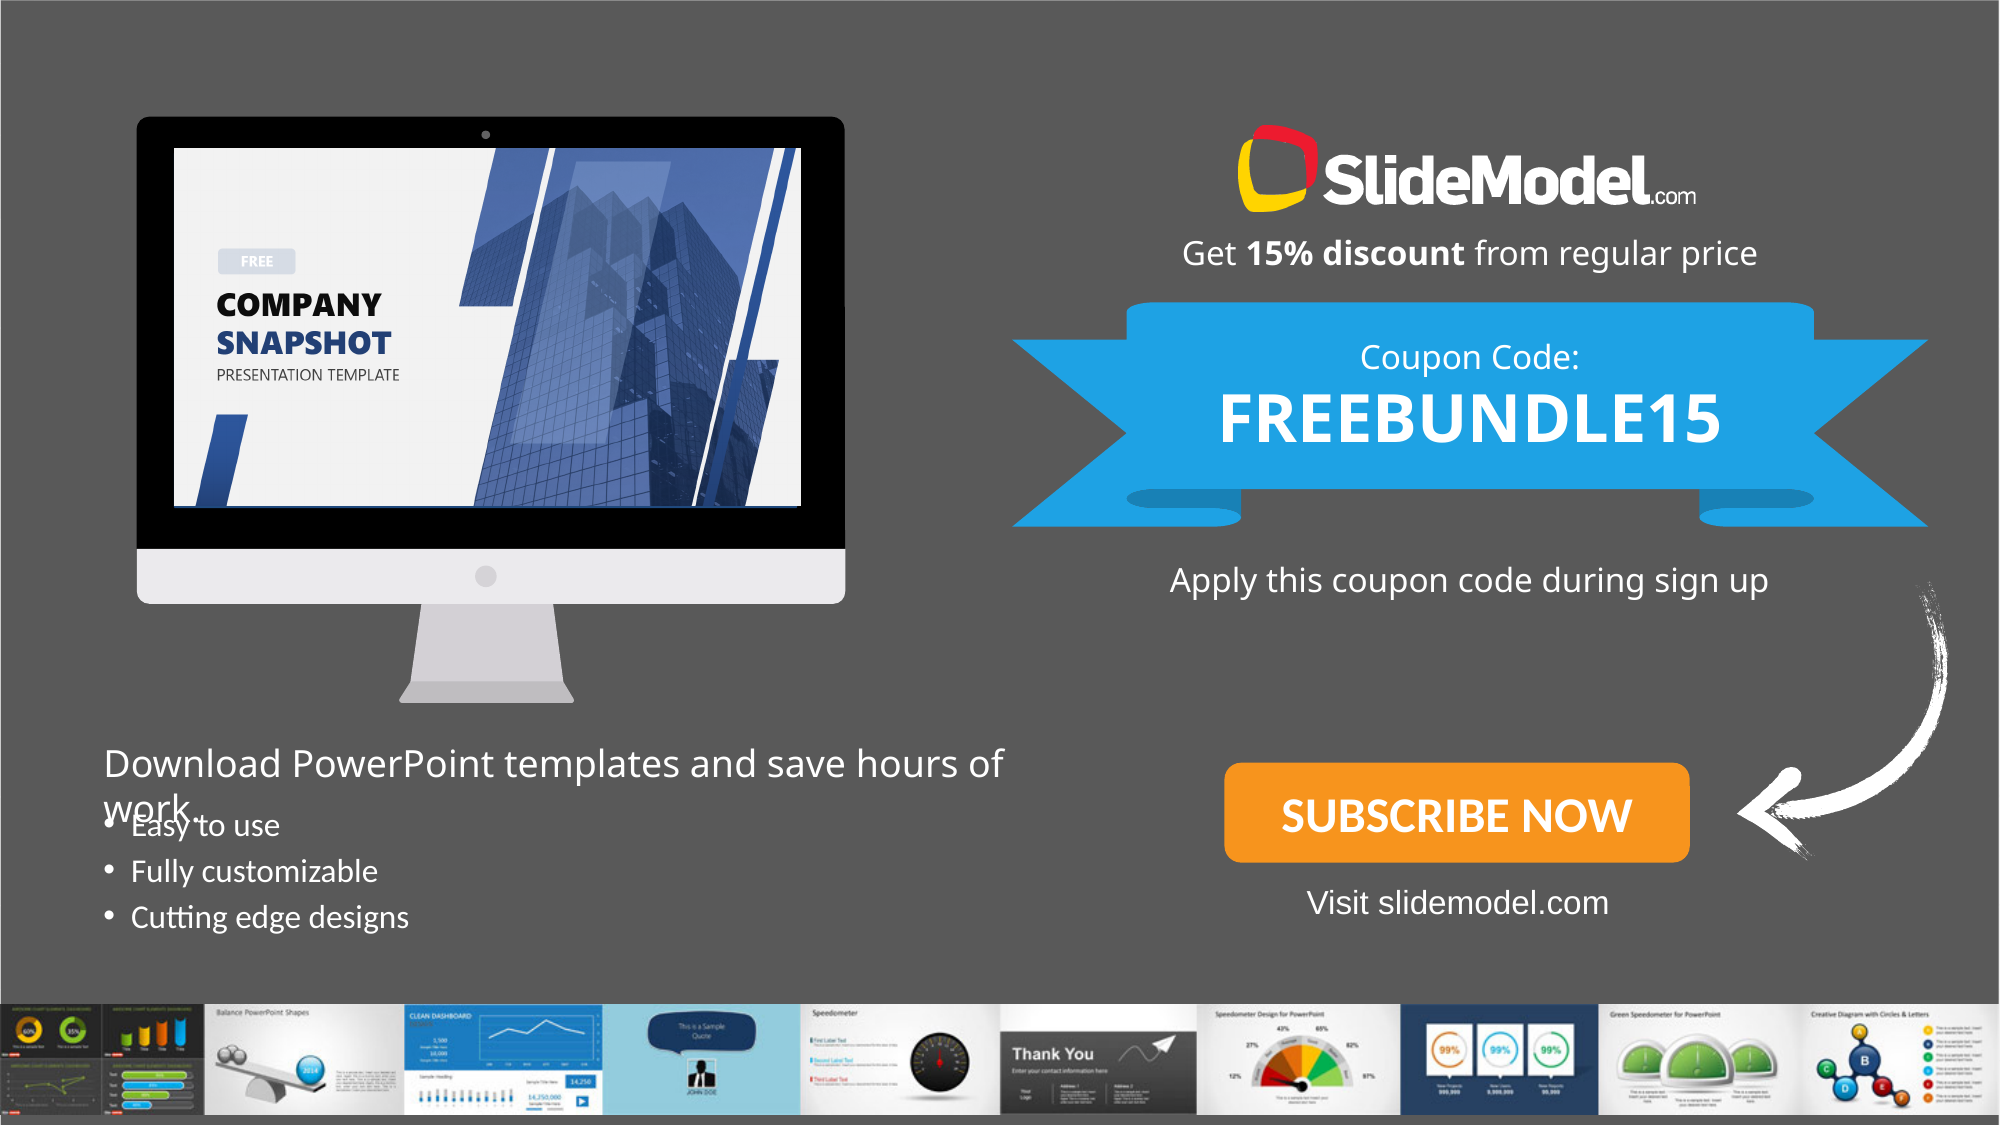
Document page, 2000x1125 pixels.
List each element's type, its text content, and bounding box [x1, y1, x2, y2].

text_box SUBSCRIBE NOW [1222, 760, 1692, 865]
text_box Coupon Code: FREEBUNDLE15 [1173, 328, 1768, 464]
text_box Get 15% discount from regular price [1058, 225, 1883, 280]
text_box Apply this coupon code during sign up [1129, 551, 1811, 607]
text_box Download PowerPoint templates and save hours of work. [88, 732, 1059, 838]
text_box [1736, 594, 1949, 861]
text_box Easy to use Fully customizable Cutting edge designs [88, 838, 863, 943]
text_box Visit slidemodel.com [1247, 874, 1669, 928]
picture [173, 148, 801, 507]
picture [0, 1003, 1999, 1116]
text_box [0, 0, 2000, 1003]
picture [1237, 125, 1696, 213]
text_box [1010, 300, 1931, 529]
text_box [136, 116, 846, 704]
text_box [1928, 587, 1937, 601]
